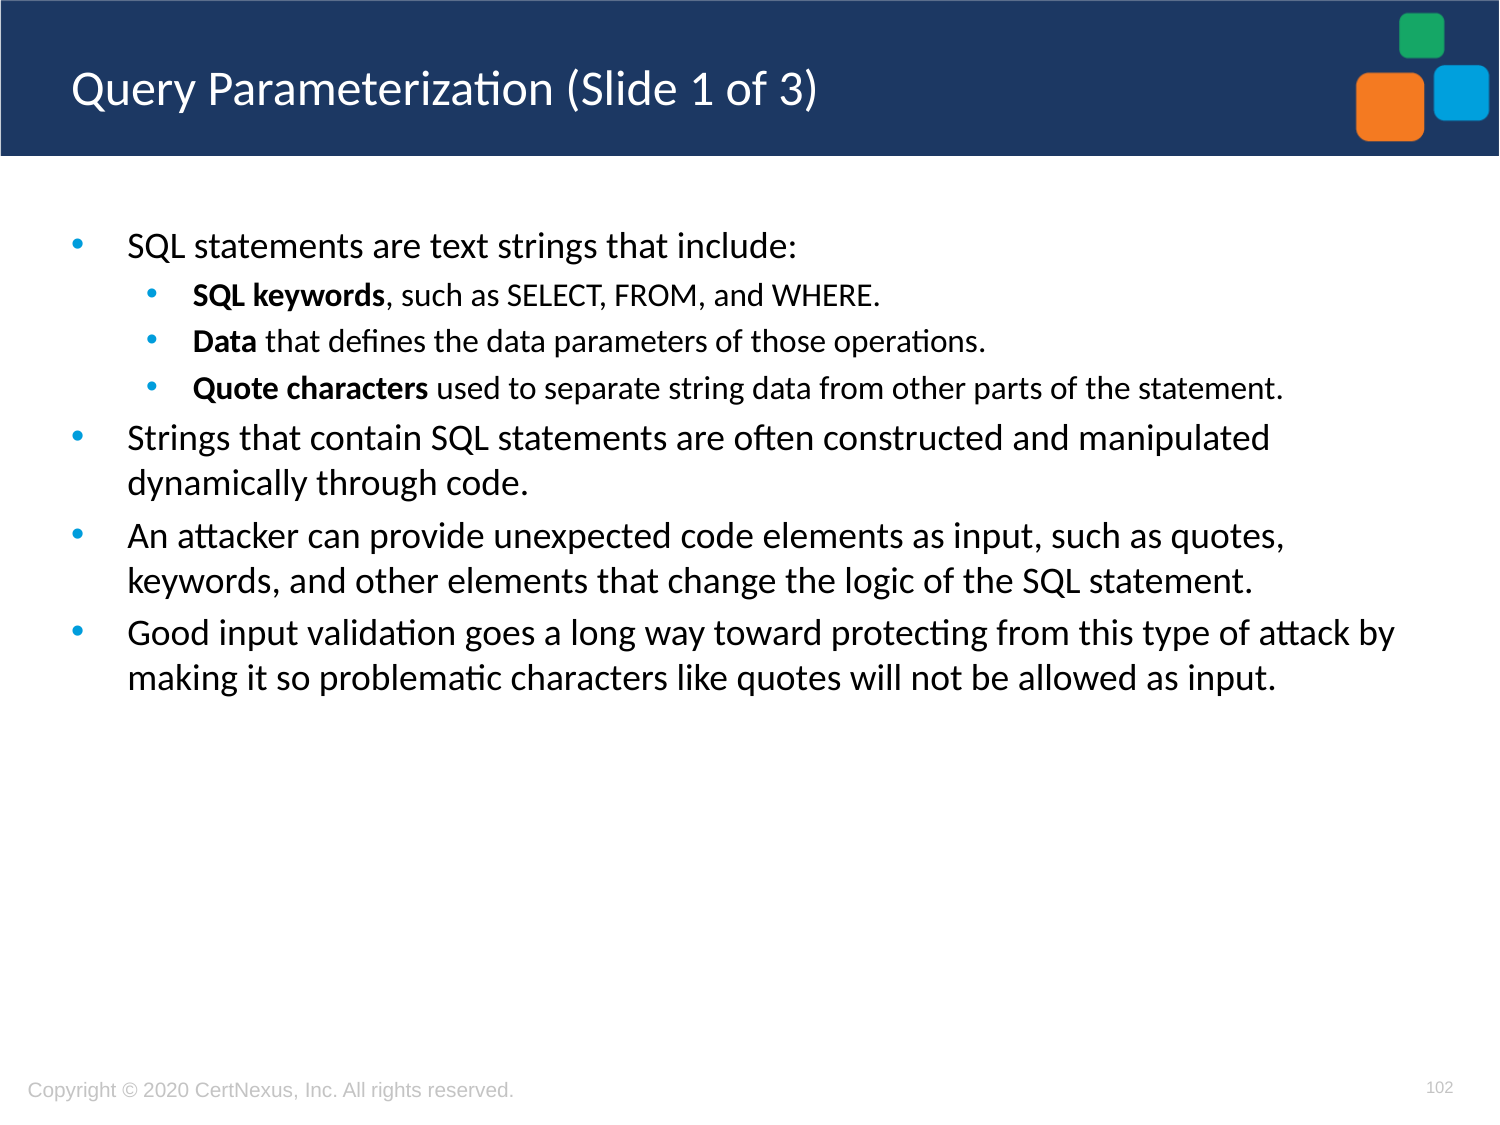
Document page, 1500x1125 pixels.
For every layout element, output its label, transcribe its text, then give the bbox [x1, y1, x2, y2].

list SQL statements are text strings that include: SQL keywords, such as SELECT, FROM, and WHERE. Data that defines the data parameters of those operations. Quote characters used to separate string data from other parts of the statement. Strings that contain SQL statements are often constructed and manipulated dynamically through code. An attacker can provide unexpected code elements as input, such as quotes, keywords, and other elements that change the logic of the SQL statement. Good input validation goes a long way toward protecting from this type of attack by making it so problematic characters like quotes will not be allowed as input. [56, 213, 1444, 1021]
slide_number 102 [1118, 1057, 1469, 1118]
picture [0, 0, 1500, 156]
title Query Parameterization (Slide 1 of 3) [56, 16, 1350, 155]
